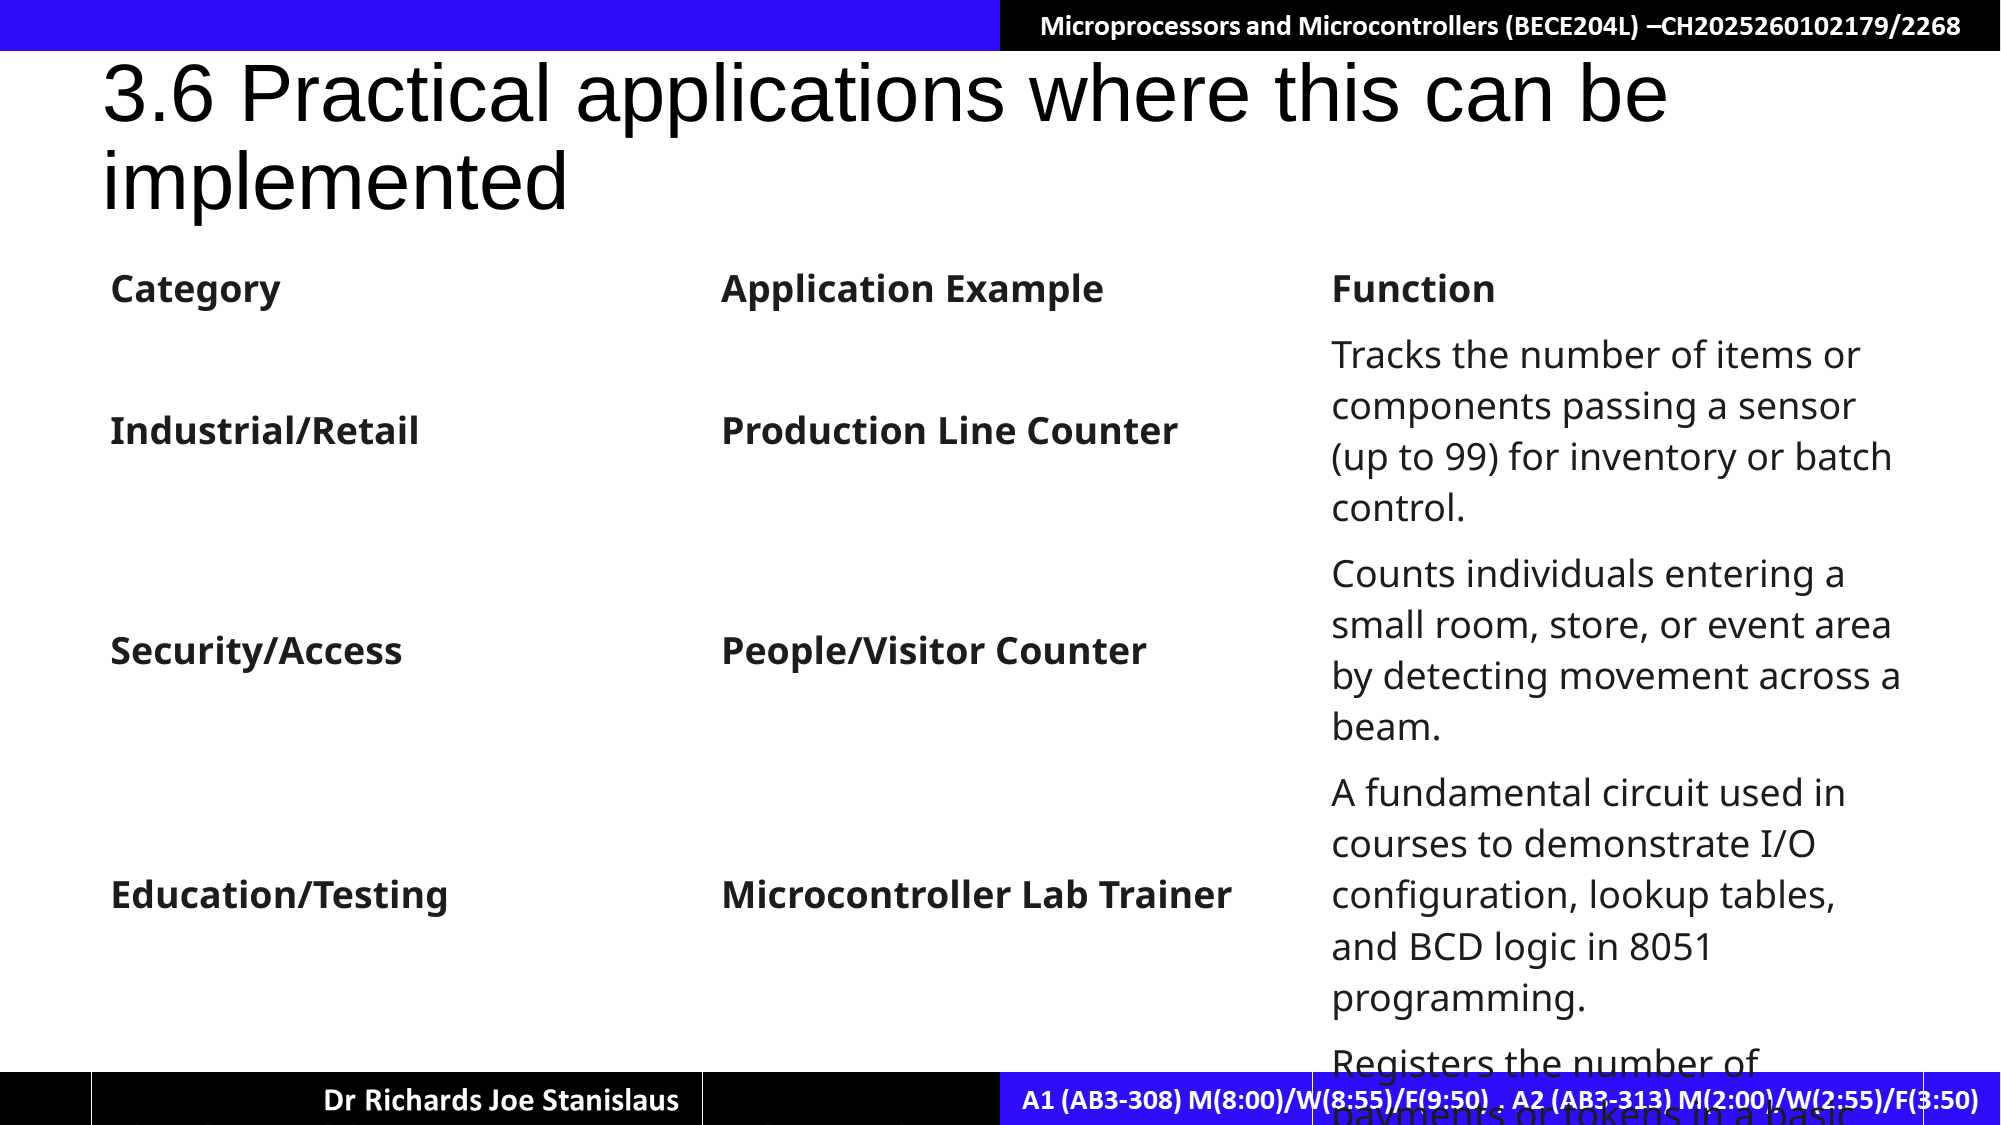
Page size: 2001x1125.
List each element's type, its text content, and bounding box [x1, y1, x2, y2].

table_header Function [1313, 256, 1923, 320]
table_cell Token/Coin Counter [703, 1030, 1312, 1125]
picture [0, 0, 2001, 1125]
table_cell Education/Testing [92, 760, 702, 1029]
table_cell Microcontroller Lab Trainer [703, 760, 1312, 1029]
table_cell Production Line Counter [703, 322, 1312, 540]
table_cell People/Visitor Counter [703, 541, 1312, 759]
table_cell Registers the number of payments or tokens in a basic vending or arcade machine mechanism. [1313, 1030, 1923, 1125]
table_cell Security/Access [92, 541, 702, 759]
title 3.6 Practical applications where this can be implemented [87, 43, 1928, 235]
table_header Application Example [703, 256, 1312, 320]
table_cell A fundamental circuit used in courses to demonstrate I/O configuration, lookup tables, and BCD logic in 8051 programming. [1313, 760, 1923, 1029]
table_cell Simple Machines [92, 1030, 702, 1125]
table_cell Counts individuals entering a small room, store, or event area by detecting movement across a beam. [1313, 541, 1923, 759]
table_cell Industrial/Retail [92, 322, 702, 540]
table_cell Tracks the number of items or components passing a sensor (up to 99) for inventory or batch control. [1313, 322, 1923, 540]
table_header Category [92, 256, 702, 320]
footer [0, 0, 1000, 53]
